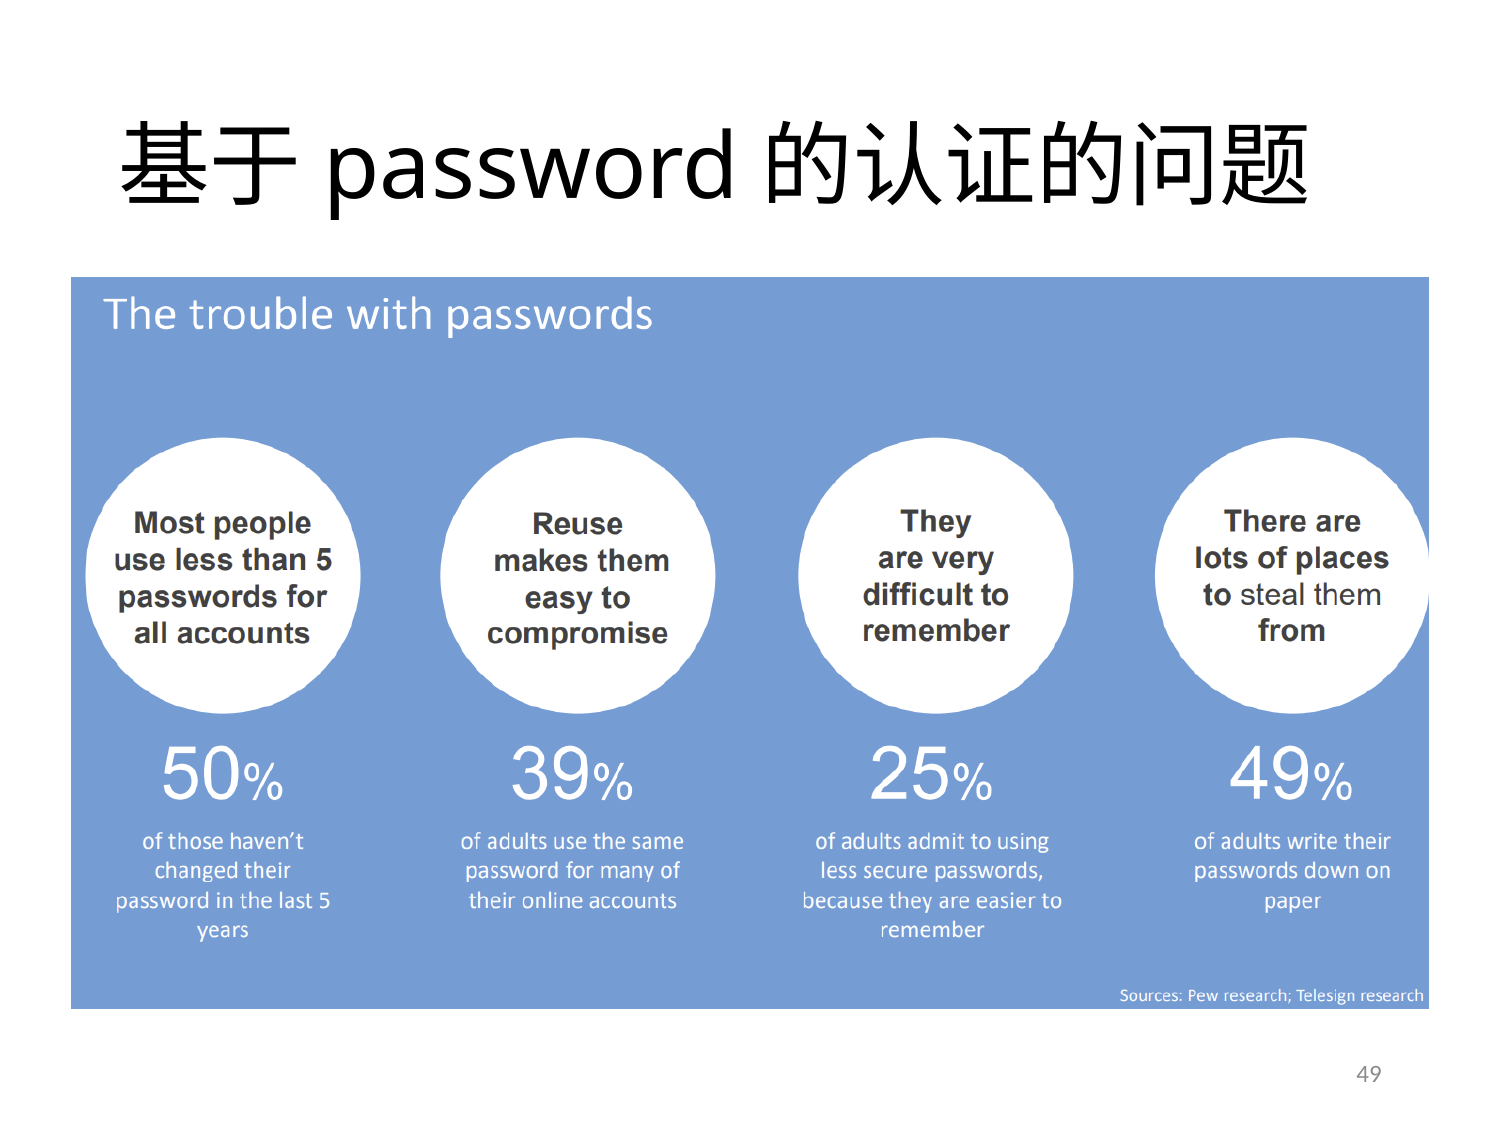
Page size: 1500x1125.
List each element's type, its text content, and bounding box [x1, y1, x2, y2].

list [71, 277, 1429, 1009]
slide_number 49 [1059, 1042, 1397, 1103]
title 基于password的认证的问题 [103, 59, 1397, 277]
